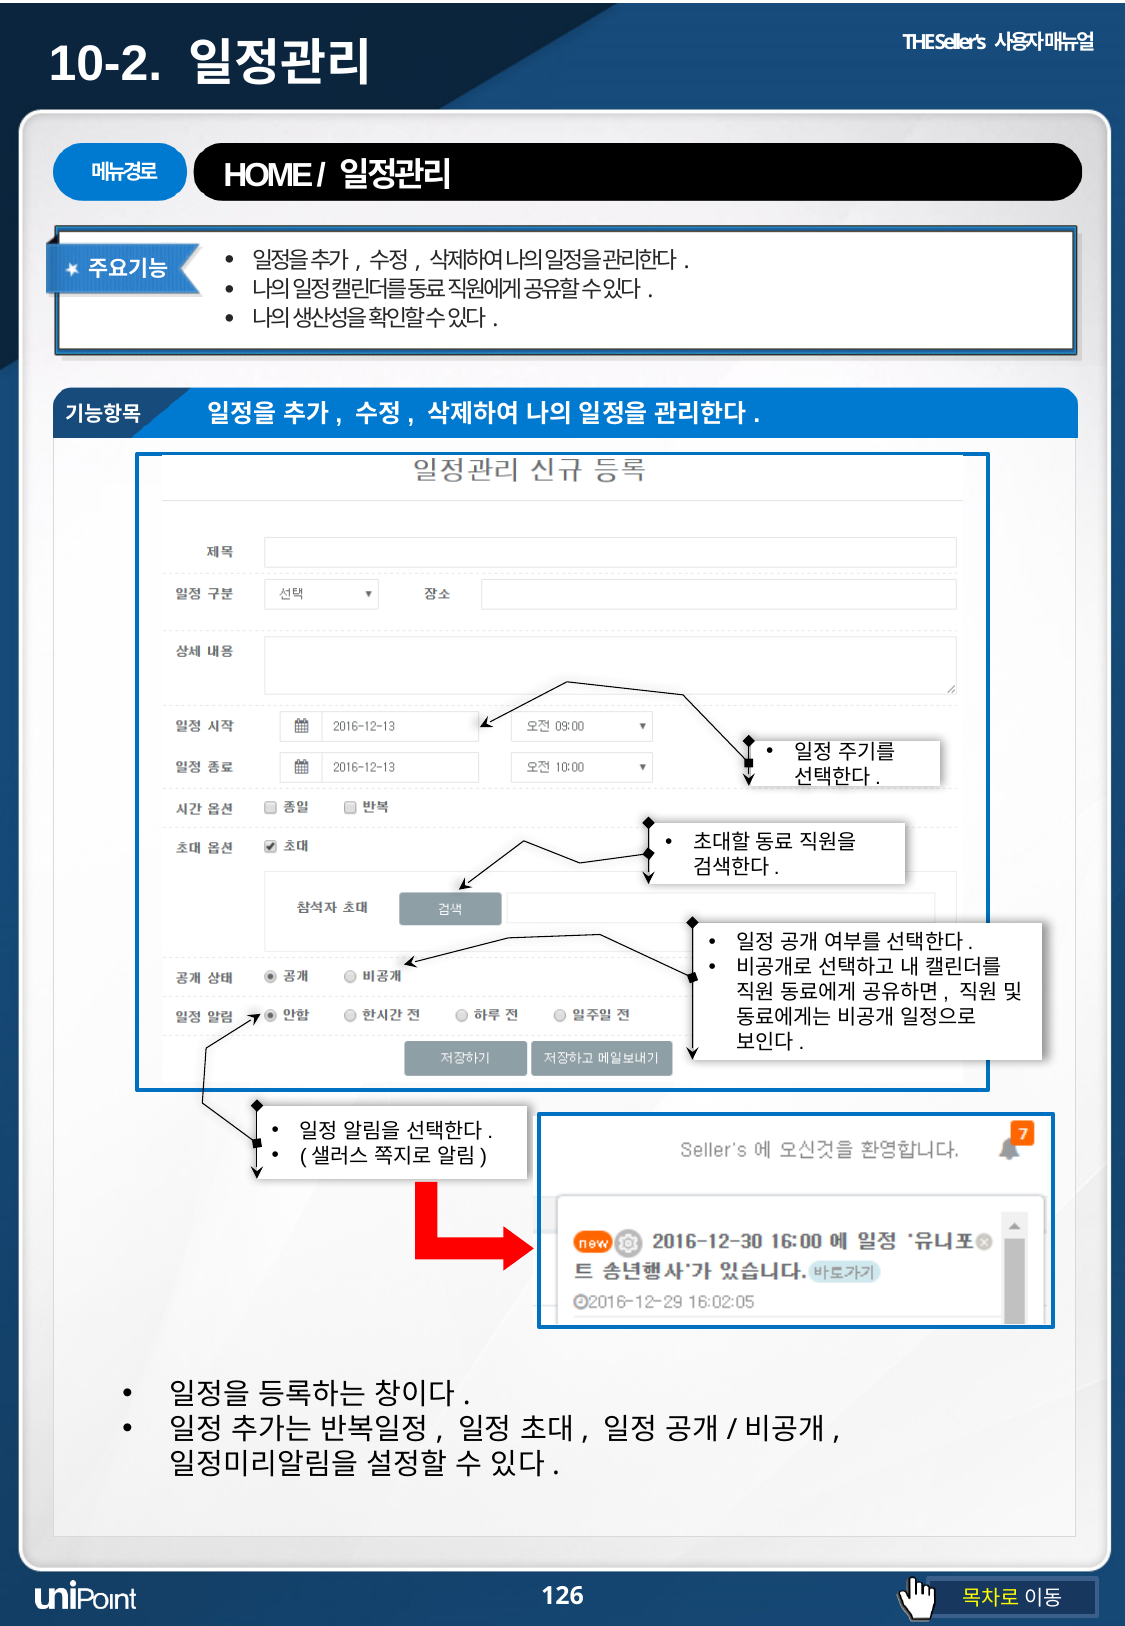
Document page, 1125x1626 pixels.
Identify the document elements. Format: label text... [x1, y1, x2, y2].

text_box 일정을 추가, 수정, 삭제하여 나의 일정을 관리한다. [207, 397, 761, 428]
text_box [205, 1093, 537, 1131]
text_box 10-2. 일정관리 [42, 36, 752, 97]
text_box [413, 1179, 528, 1273]
text_box [537, 1112, 1055, 1329]
text_box [135, 452, 990, 1092]
text_box HOME / 일정관리 [217, 154, 1053, 199]
text_box 일정 알림을 선택한다. (샐러스 쪽지로 알림) [200, 1090, 527, 1179]
text_box 일정을 등록하는 창이다. 일정 추가는 반복일정, 일정 초대, 일정 공개/비공개, 일정미리알림을 설정할 수 있다. [107, 1367, 1029, 1488]
text_box 일정을 추가, 수정, 삭제하여 나의 일정을 관리한다. 나의 일정 캘린더를 동료 직원에게 공유할 수 있다. 나의 생산성을 확인할 수 있다. [218, 242, 1065, 338]
text_box 일정 공개 여부를 선택한다. 비공개로 선택하고 내 캘린더를 직원 동료에게 공유하면, 직원 및 동료에게는 비공개 일정으로 보인다. [968, 923, 1042, 1060]
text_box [874, 1569, 1098, 1625]
picture [0, 3, 1125, 1626]
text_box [54, 438, 1075, 1536]
text_box [195, 1092, 413, 1184]
